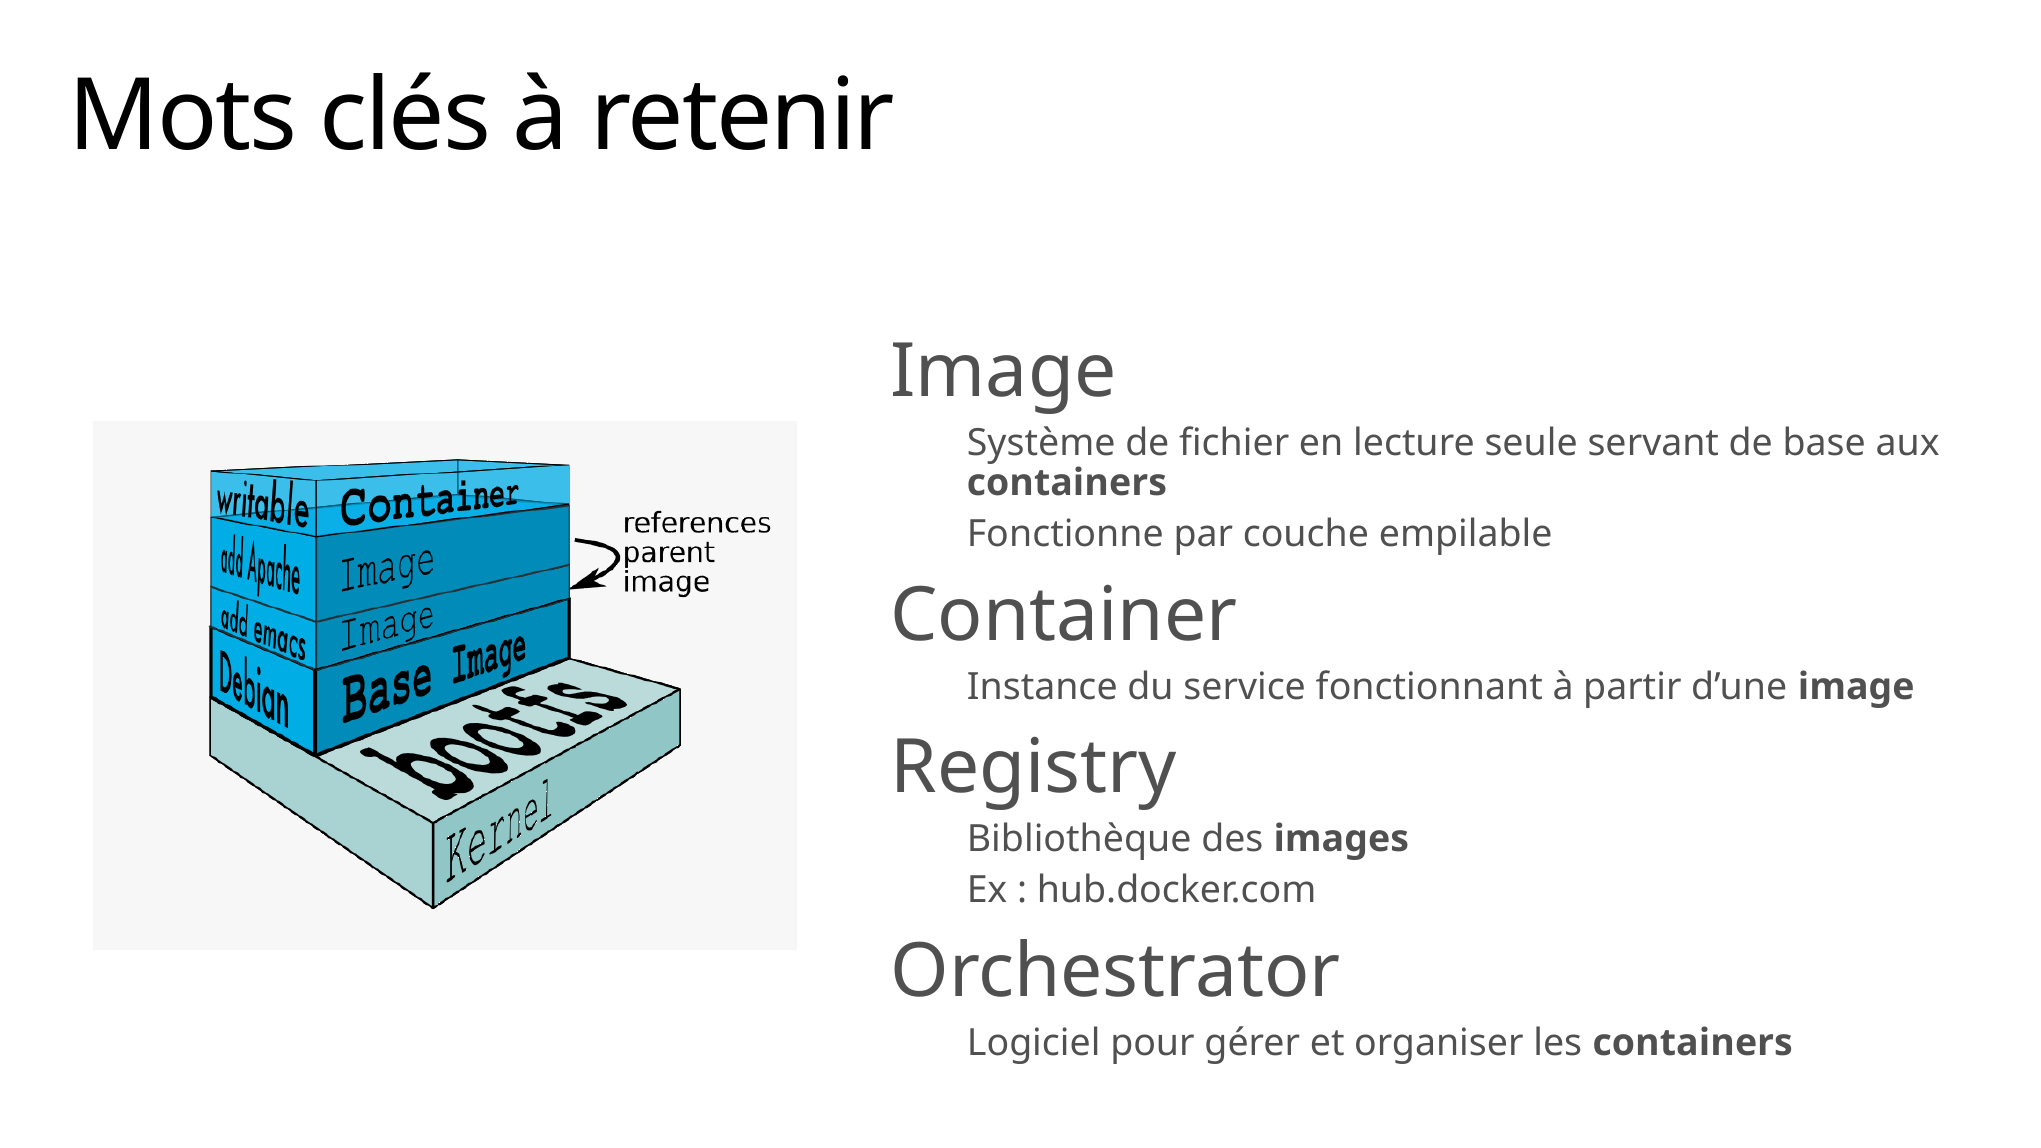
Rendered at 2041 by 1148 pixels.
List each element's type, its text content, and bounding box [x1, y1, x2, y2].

title Mots clés à retenir [45, 48, 1996, 199]
text_box Image Système de fichier en lecture seule servant de base aux containers Fonctionne par couche empilable Container Instance du service fonctionnant à partir d’une image Registry Bibliothèque des images Ex : hub.docker.com Orchestrator Logiciel pour gérer et organiser les containers [875, 324, 2015, 1047]
picture [92, 421, 797, 950]
